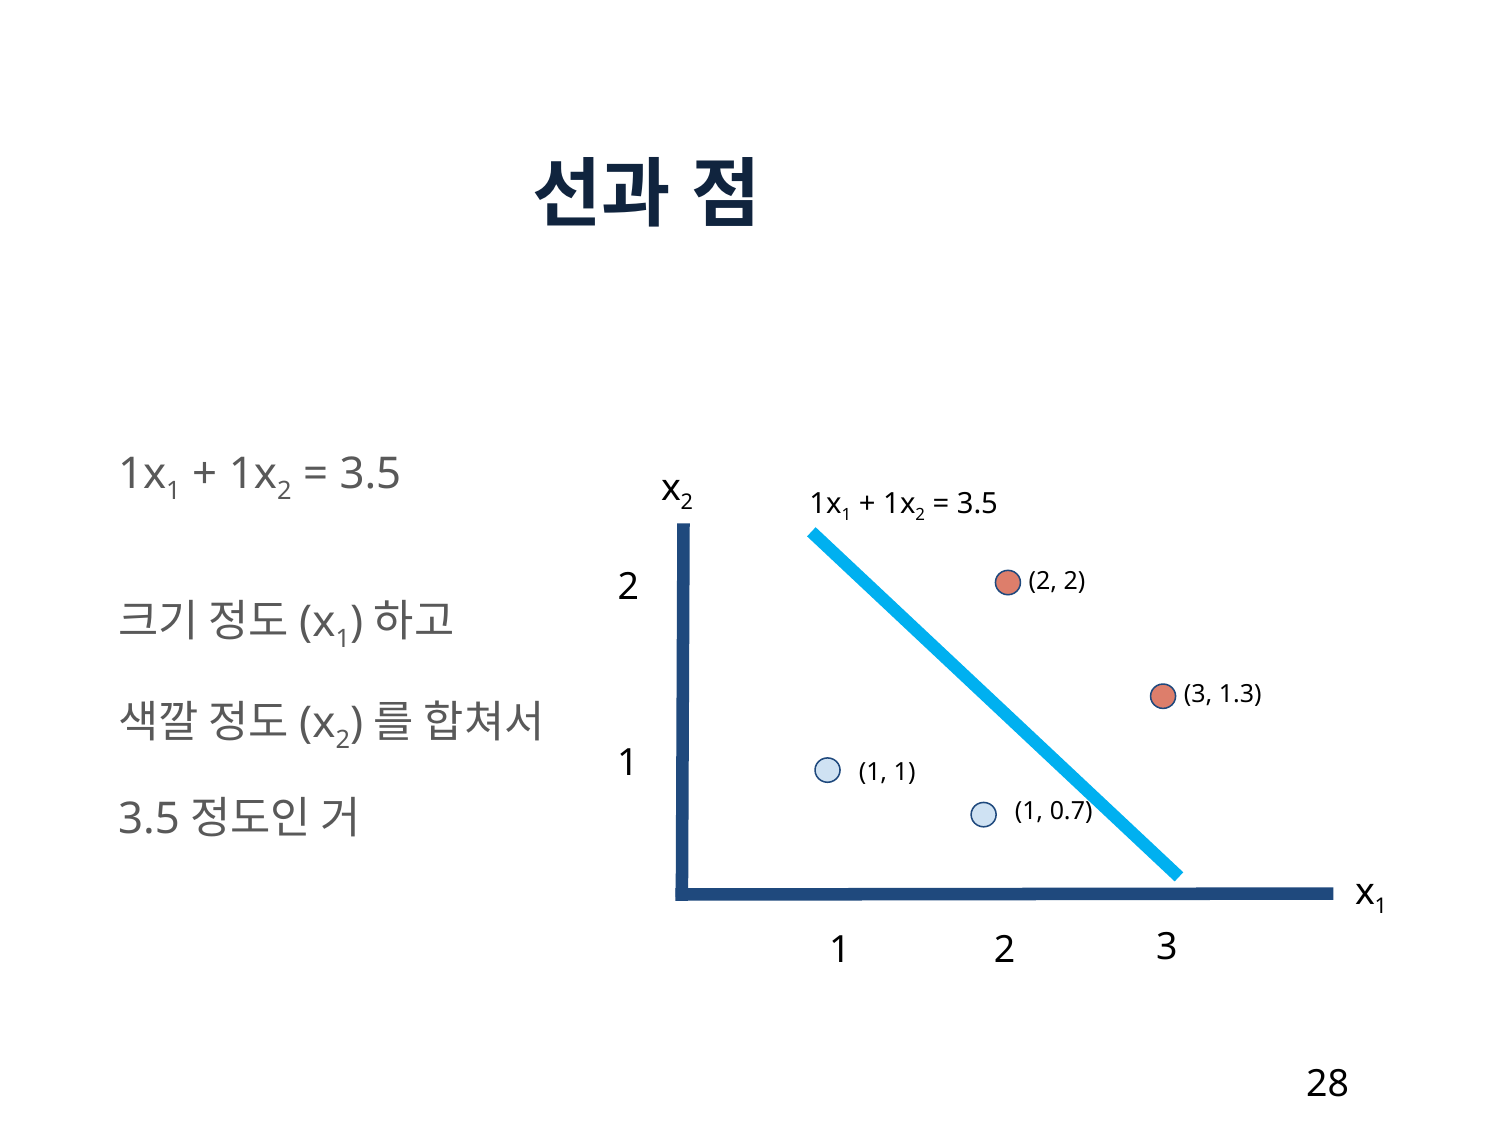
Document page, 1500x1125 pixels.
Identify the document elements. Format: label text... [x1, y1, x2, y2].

title 선과 점 [0, 137, 1294, 244]
text_box (3, 1.3) [1185, 662, 1286, 724]
text_box x1 [1339, 852, 1463, 911]
text_box 2 [953, 910, 1056, 969]
text_box 2 [577, 546, 676, 605]
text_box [811, 531, 1180, 878]
text_box 1x1 + 1x2 = 3.5 [794, 476, 1094, 567]
text_box 1 [576, 723, 676, 782]
text_box 3 [1115, 906, 1218, 965]
text_box 1x1 + 1x2 = 3.5 크기 정도(x1)하고 색깔 정도(x2)를 합쳐서 3.5정도인 거 [103, 331, 1334, 872]
text_box 1 [788, 910, 891, 969]
